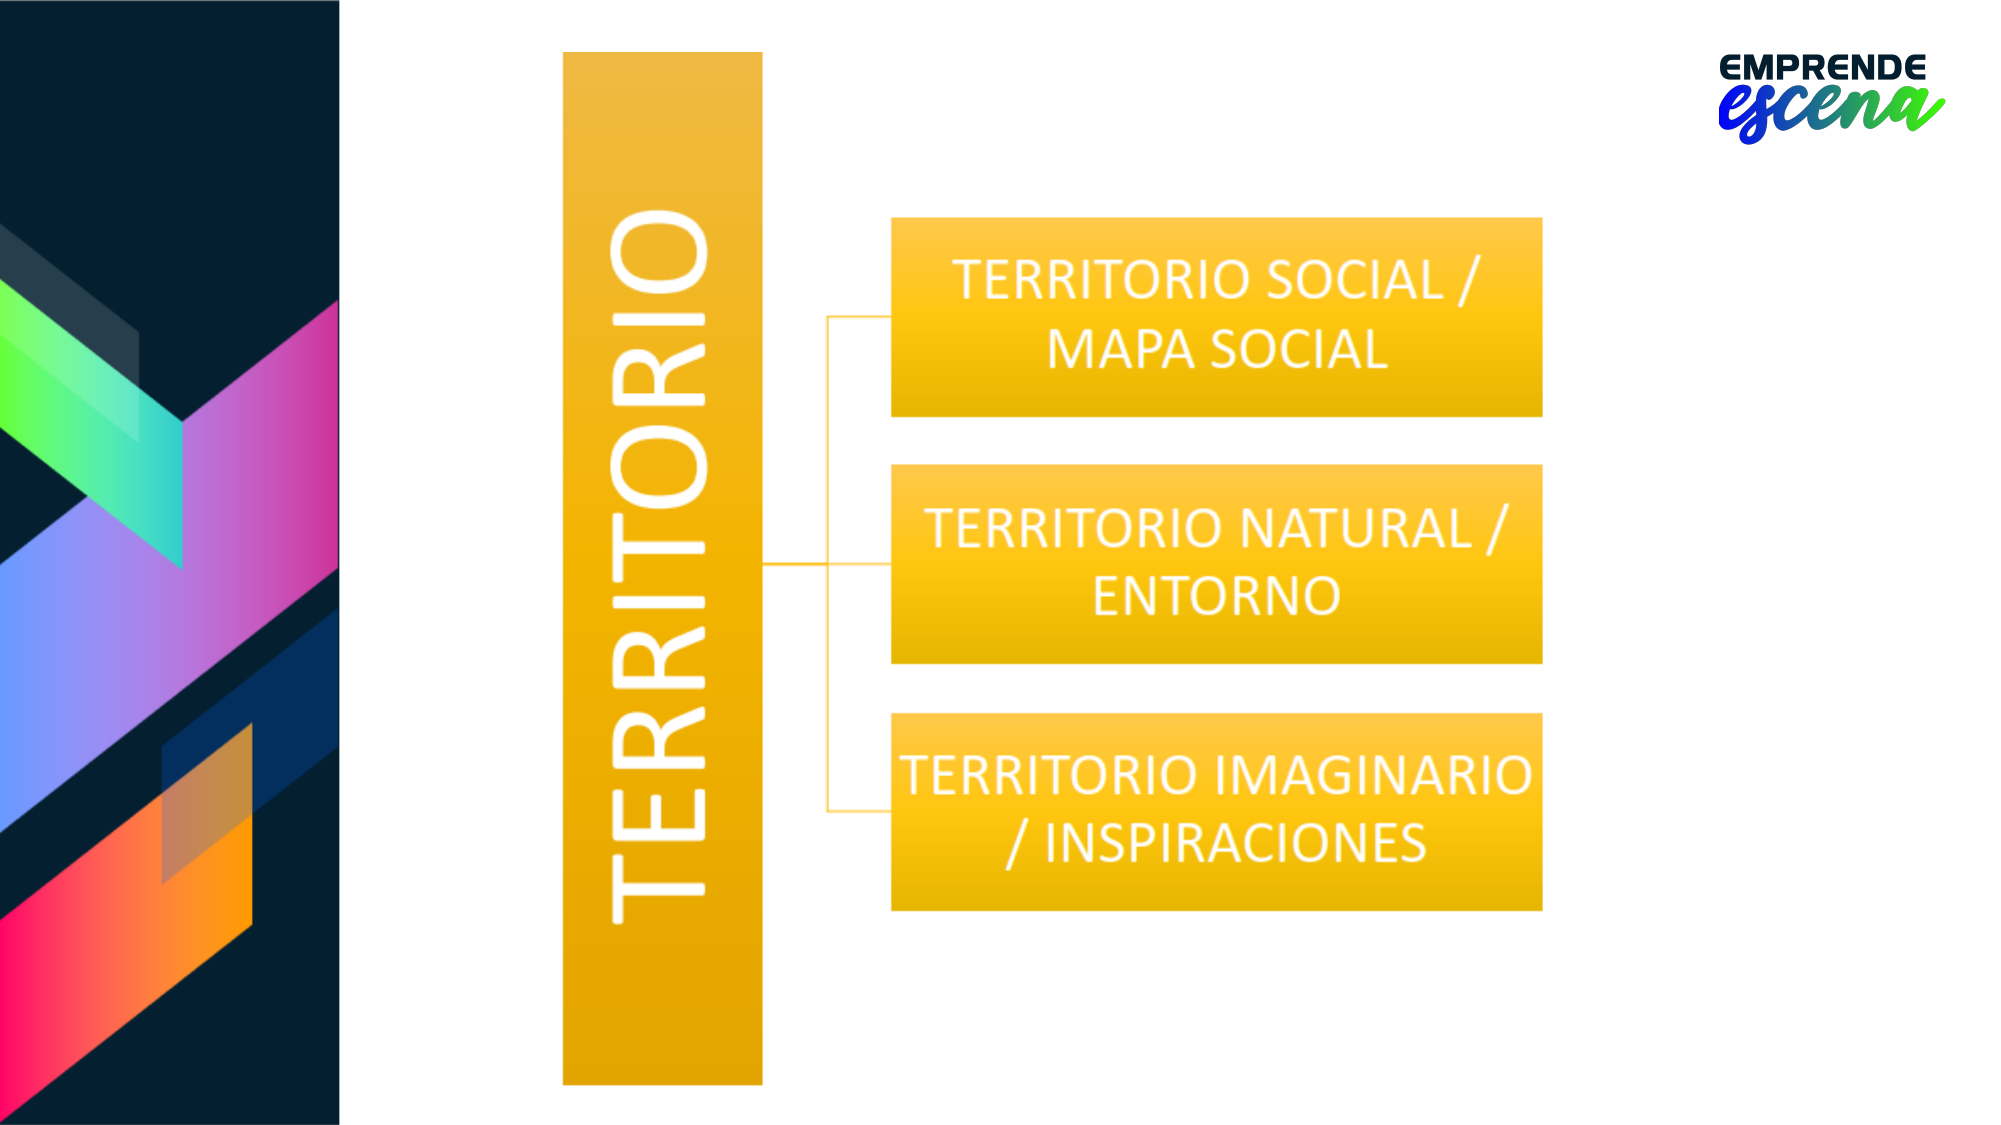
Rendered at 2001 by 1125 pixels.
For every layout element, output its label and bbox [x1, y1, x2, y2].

picture [433, 35, 1966, 1090]
picture [0, 0, 340, 1125]
